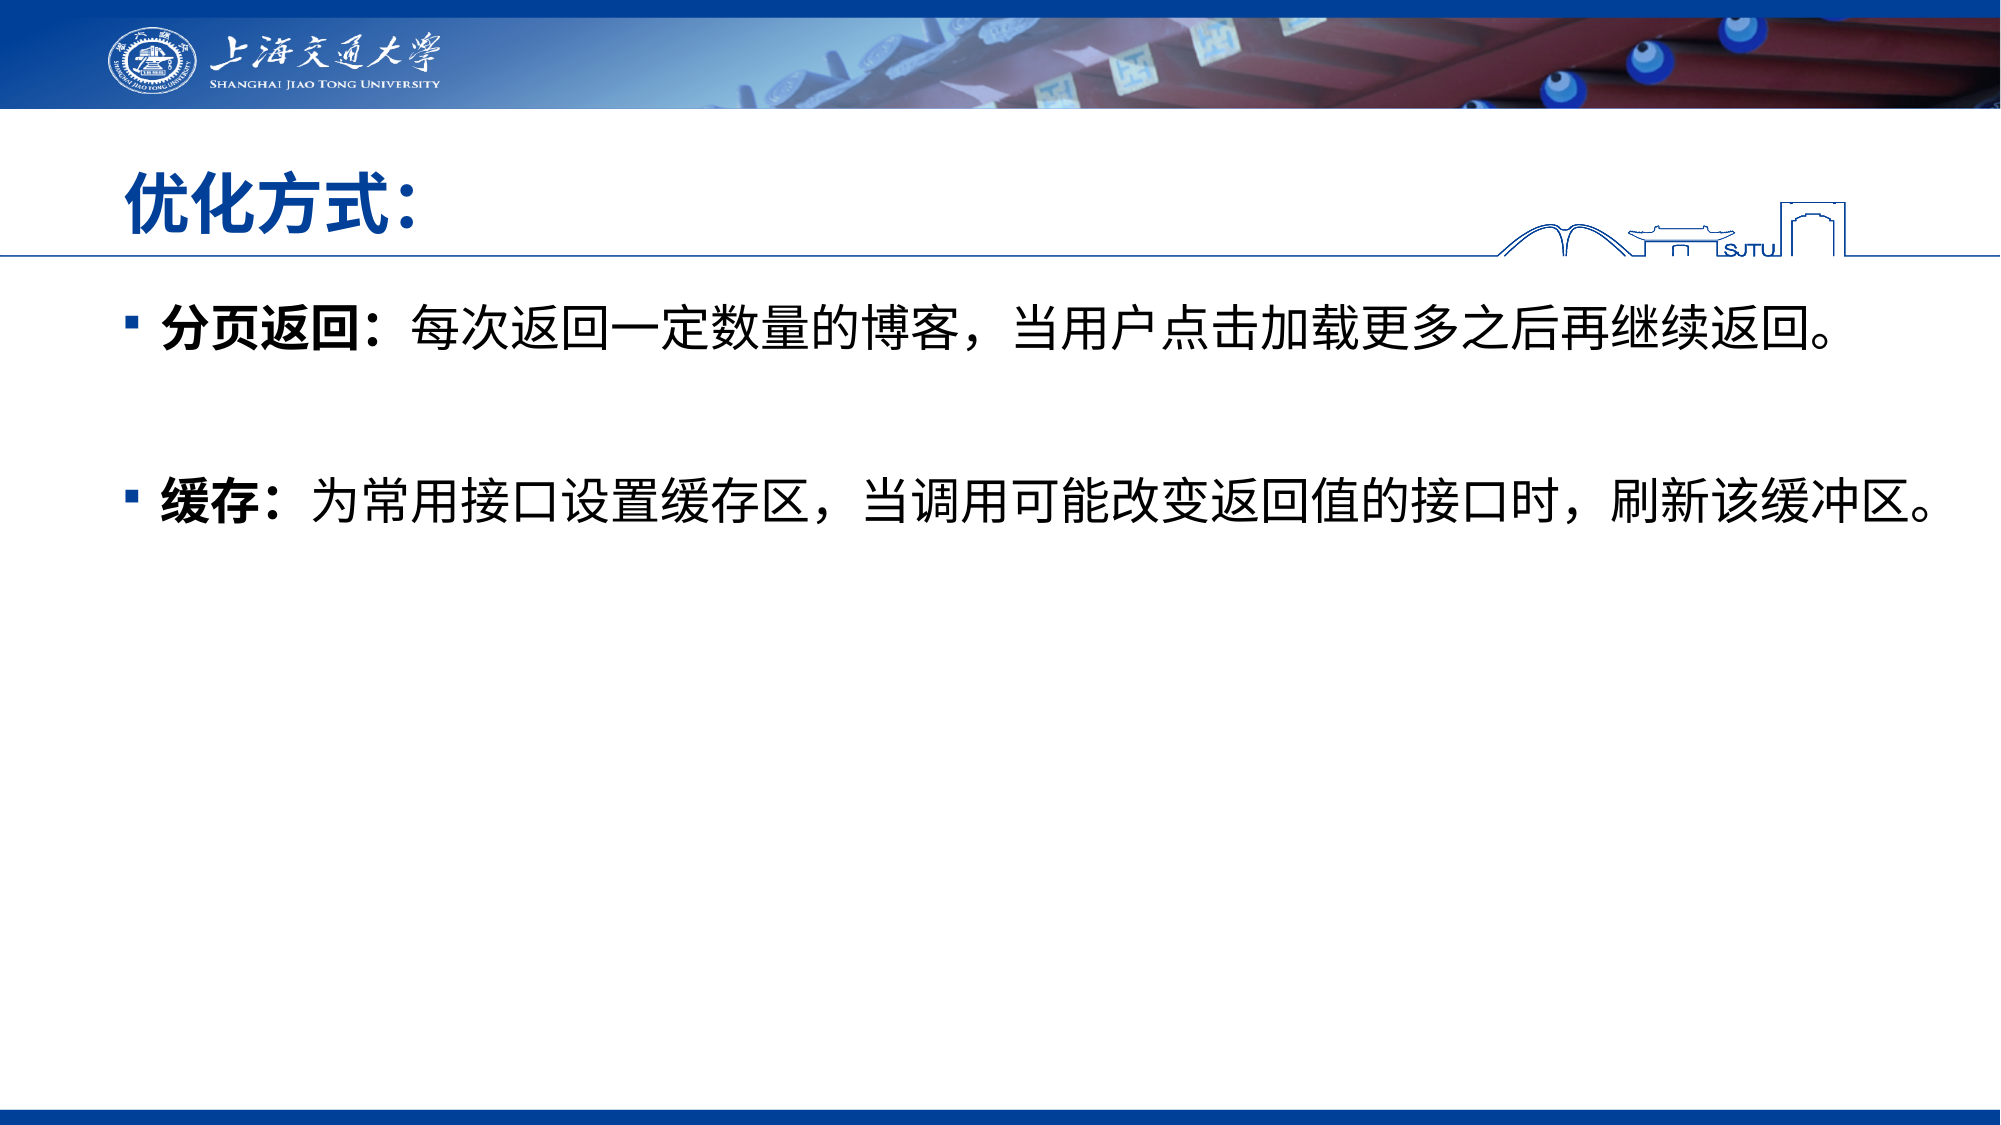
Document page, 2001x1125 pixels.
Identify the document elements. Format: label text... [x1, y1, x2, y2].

list 分页返回：每次返回一定数量的博客，当用户点击加载更多之后再继续返回。 缓存：为常用接口设置缓存区，当调用可能改变返回值的接口时，刷新该缓冲区。 [108, 276, 1940, 1084]
picture [0, 0, 2001, 109]
title 优化方式： [108, 159, 1940, 254]
